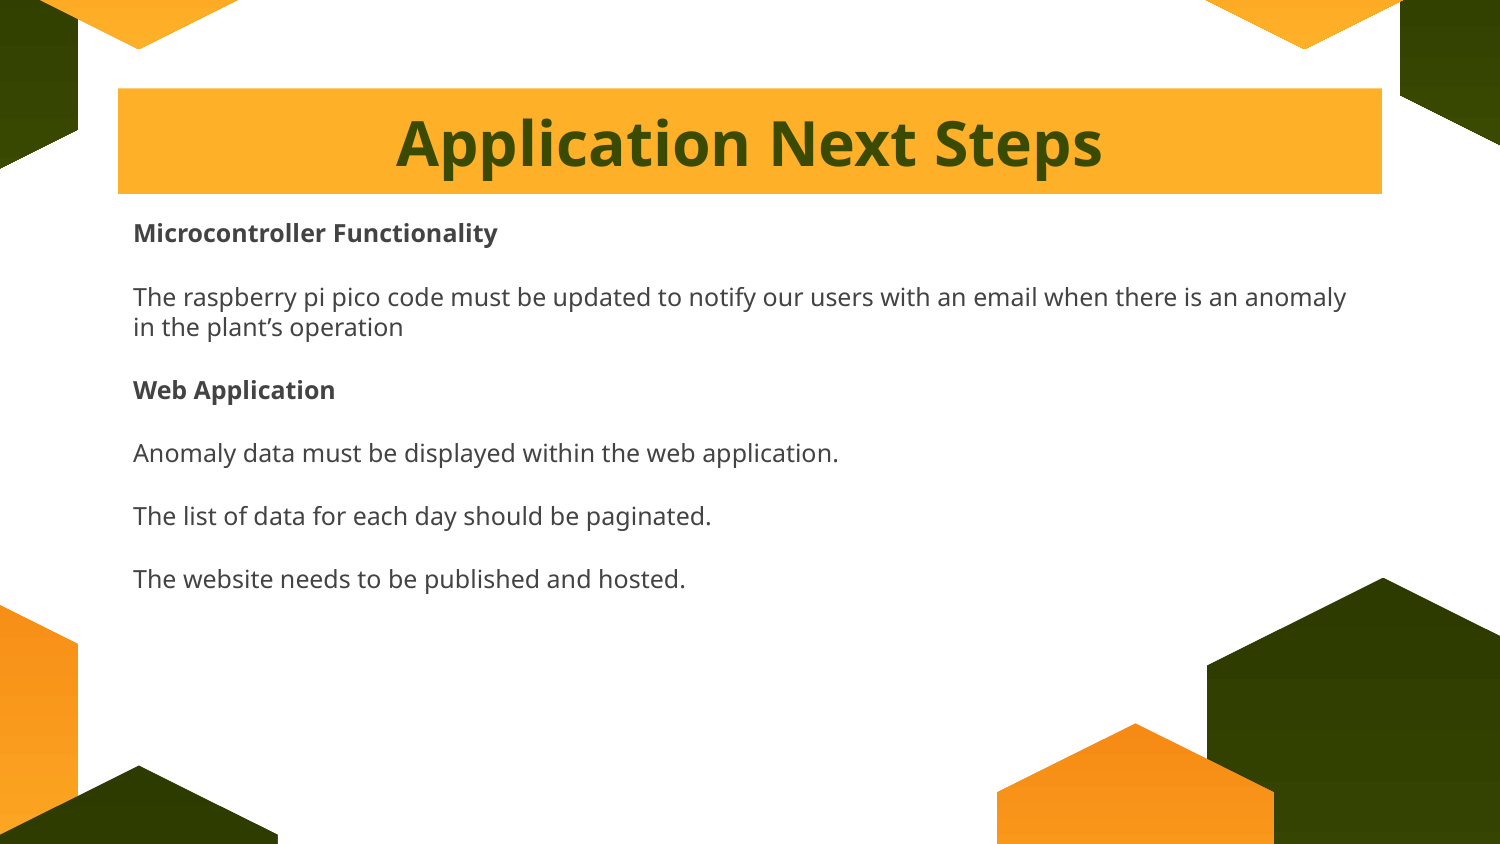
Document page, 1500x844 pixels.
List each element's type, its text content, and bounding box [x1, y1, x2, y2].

title Application Next Steps [118, 88, 1382, 194]
list Microcontroller Functionality The raspberry pi pico code must be updated to notify our users with an email when there is an anomaly in the plant’s operation Web Application Anomaly data must be displayed within the web application. The list of data for each day should be paginated. The website needs to be published and hosted. [118, 202, 1382, 764]
